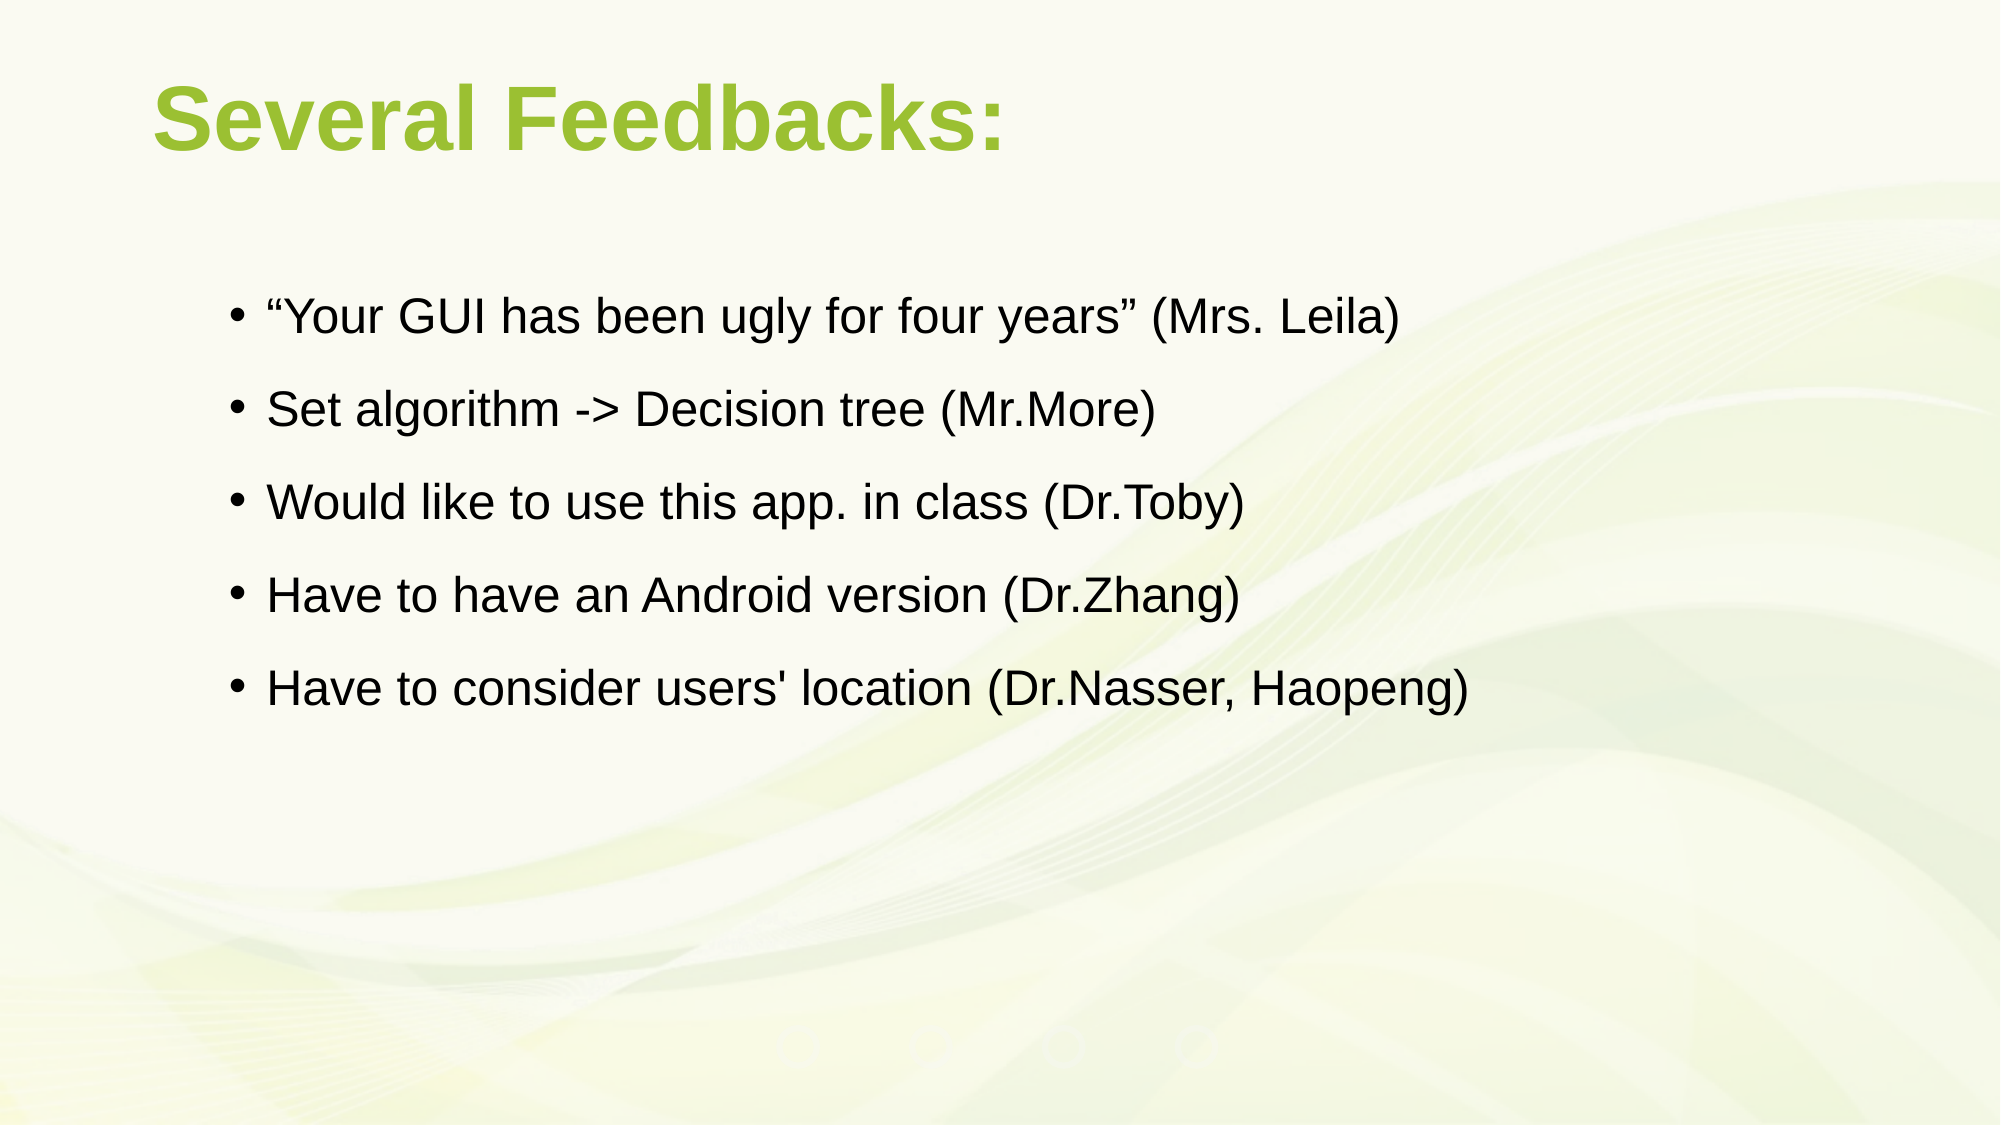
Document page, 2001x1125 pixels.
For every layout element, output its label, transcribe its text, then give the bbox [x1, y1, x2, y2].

picture [0, 0, 2001, 1125]
list “Your GUI has been ugly for four years” (Mrs. Leila) Set algorithm -> Decision tree (Mr.More) Would like to use this app. in class (Dr.Toby) Have to have an Android version (Dr.Zhang) Have to consider users' location (Dr.Nasser, Haopeng) [213, 264, 1645, 1005]
title Several Feedbacks: [137, 38, 1863, 204]
